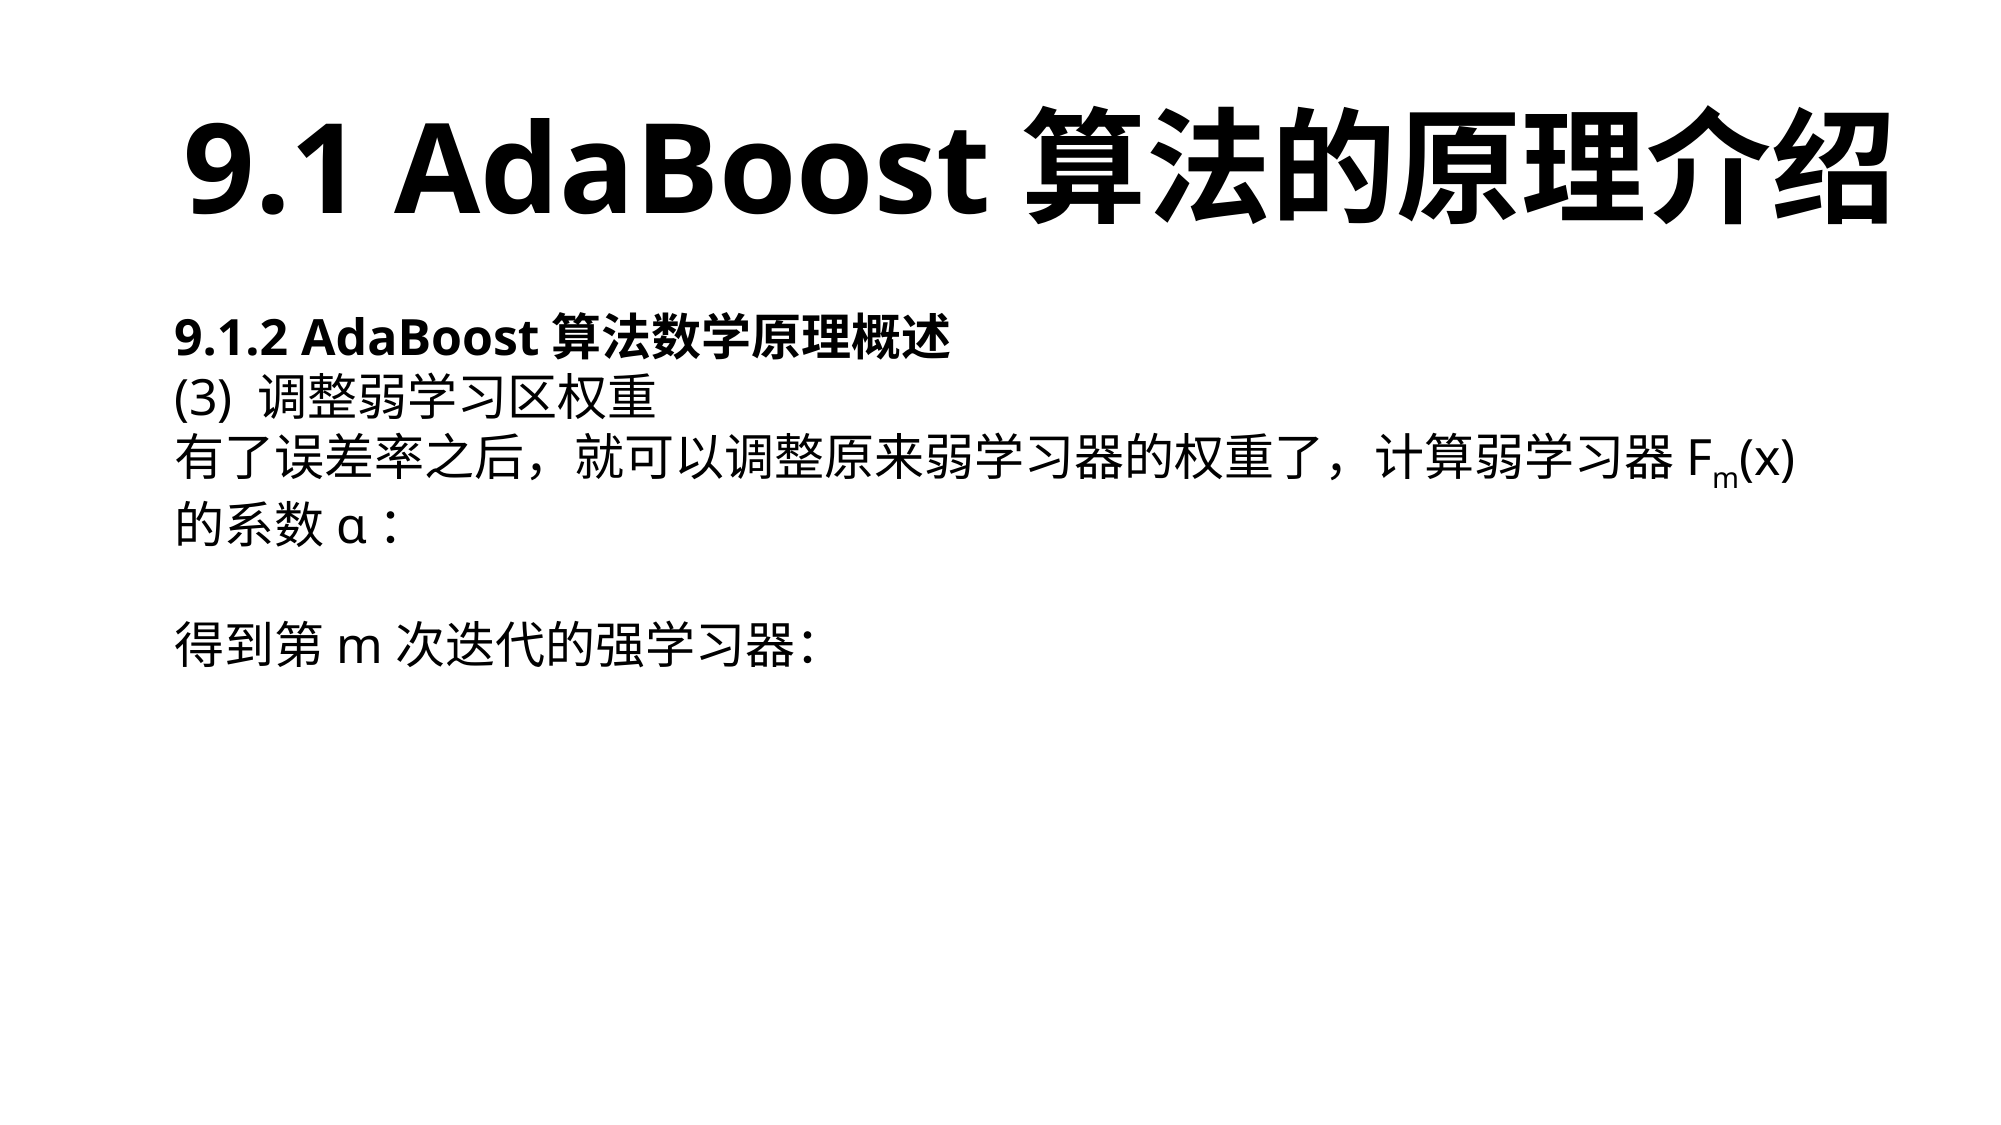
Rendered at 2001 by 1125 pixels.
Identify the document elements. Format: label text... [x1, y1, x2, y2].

text_box 9.1 AdaBoost算法的原理介绍 [168, 81, 1912, 247]
